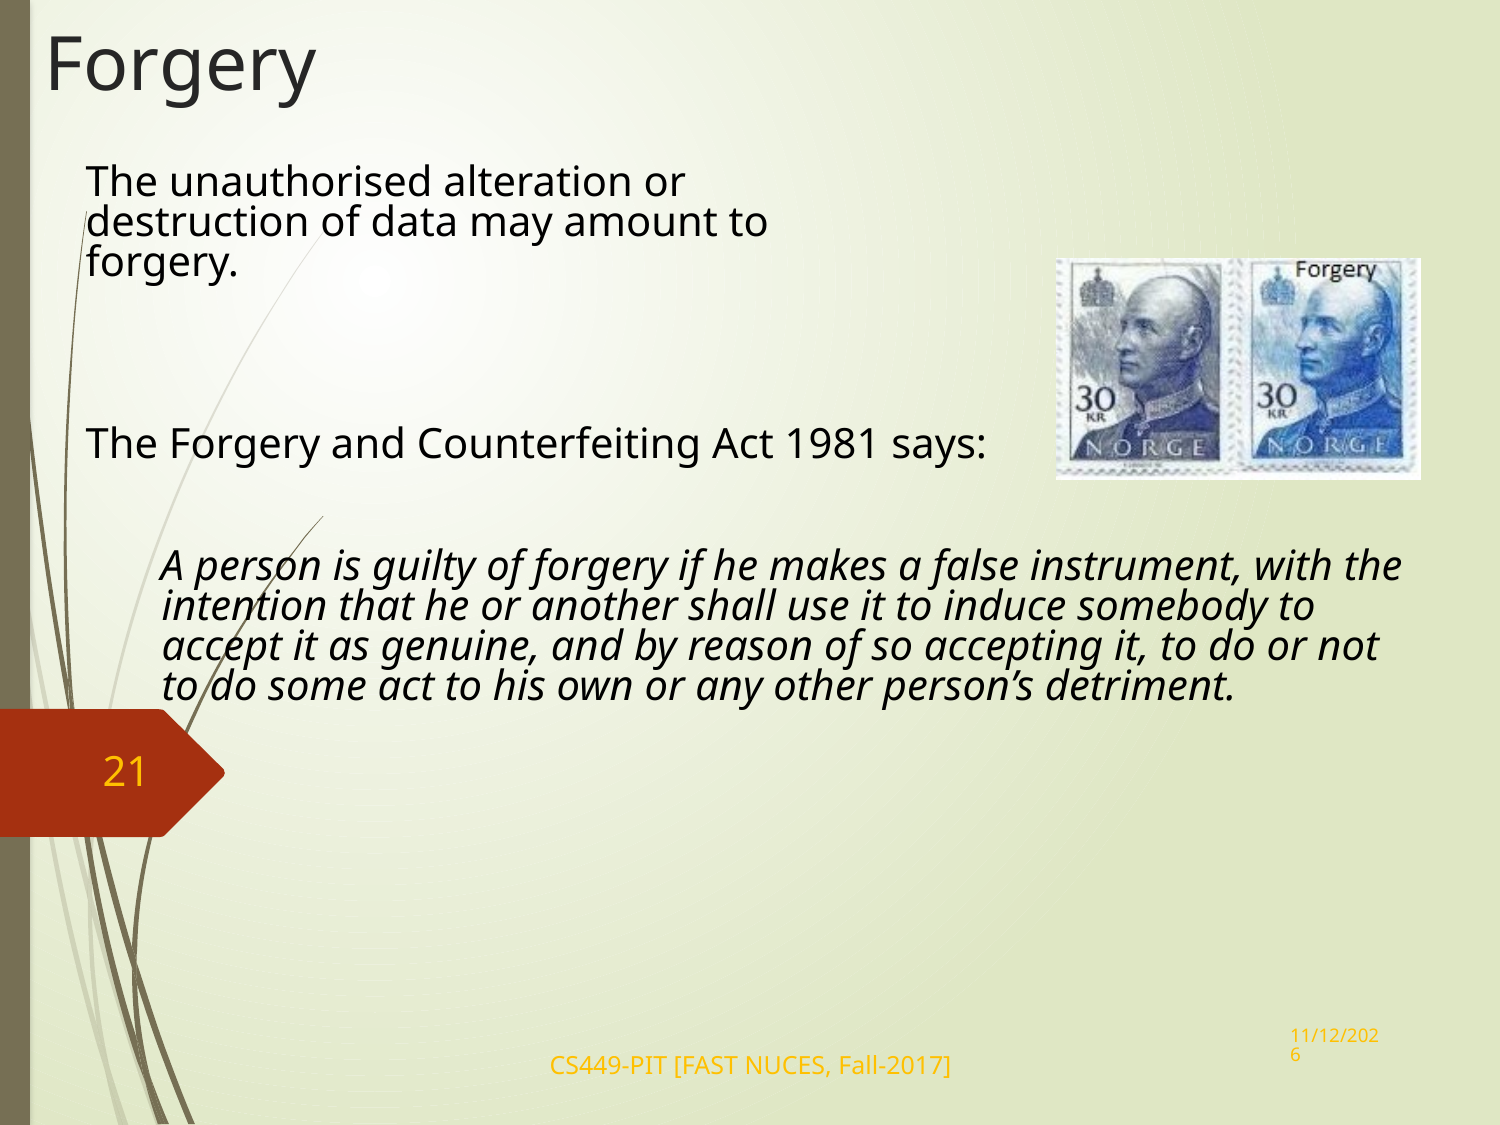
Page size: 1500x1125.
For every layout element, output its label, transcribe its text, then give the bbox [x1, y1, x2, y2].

title Forgery [29, 0, 1471, 113]
picture [1056, 258, 1421, 481]
text_box CS449-PIT [FAST NUCES, Fall-2017] [534, 1042, 967, 1088]
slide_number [1275, 1006, 1401, 1068]
slide_number 21 [69, 743, 166, 803]
subtitle The unauthorised alteration or destruction of data may amount to forgery. The Forgery and Counterfeiting Act 1981 says: A person is guilty of forgery if he makes a false instrument, with the intention that he or another shall use it to induce somebody to accept it as genuine, and by reason of so accepting it, to do or not to do some act to his own or any other person’s detriment. [70, 157, 1421, 926]
